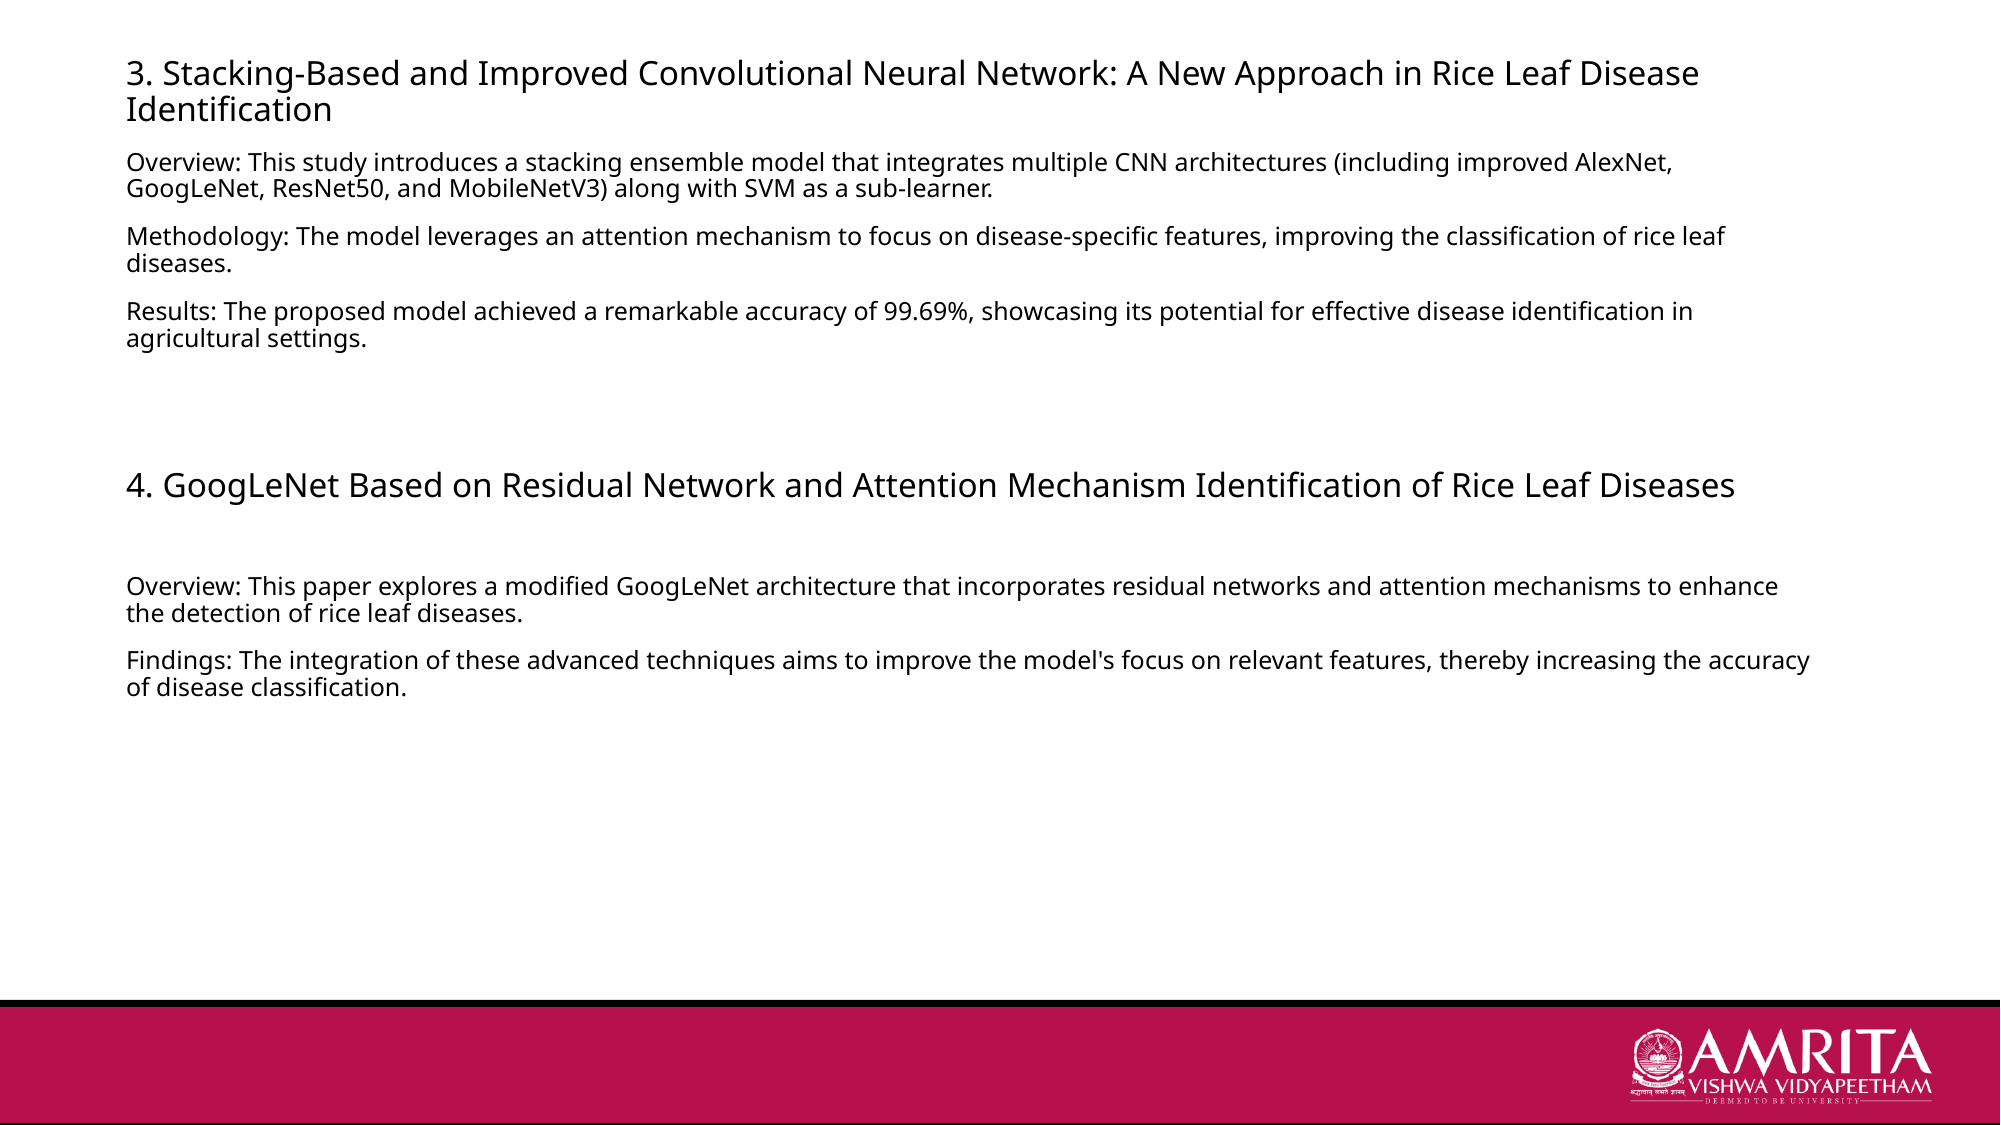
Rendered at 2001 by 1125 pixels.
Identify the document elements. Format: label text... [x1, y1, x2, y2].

list 3. Stacking-Based and Improved Convolutional Neural Network: A New Approach in Rice Leaf Disease Identification Overview: This study introduces a stacking ensemble model that integrates multiple CNN architectures (including improved AlexNet, GoogLeNet, ResNet50, and MobileNetV3) along with SVM as a sub-learner. Methodology: The model leverages an attention mechanism to focus on disease-specific features, improving the classification of rice leaf diseases. Results: The proposed model achieved a remarkable accuracy of 99.69%, showcasing its potential for effective disease identification in agricultural settings. 4. GoogLeNet Based on Residual Network and Attention Mechanism Identification of Rice Leaf Diseases Overview: This paper explores a modified GoogLeNet architecture that incorporates residual networks and attention mechanisms to enhance the detection of rice leaf diseases. Findings: The integration of these advanced techniques aims to improve the model's focus on relevant features, thereby increasing the accuracy of disease classification. [111, 49, 1837, 989]
picture [1622, 1011, 1940, 1113]
